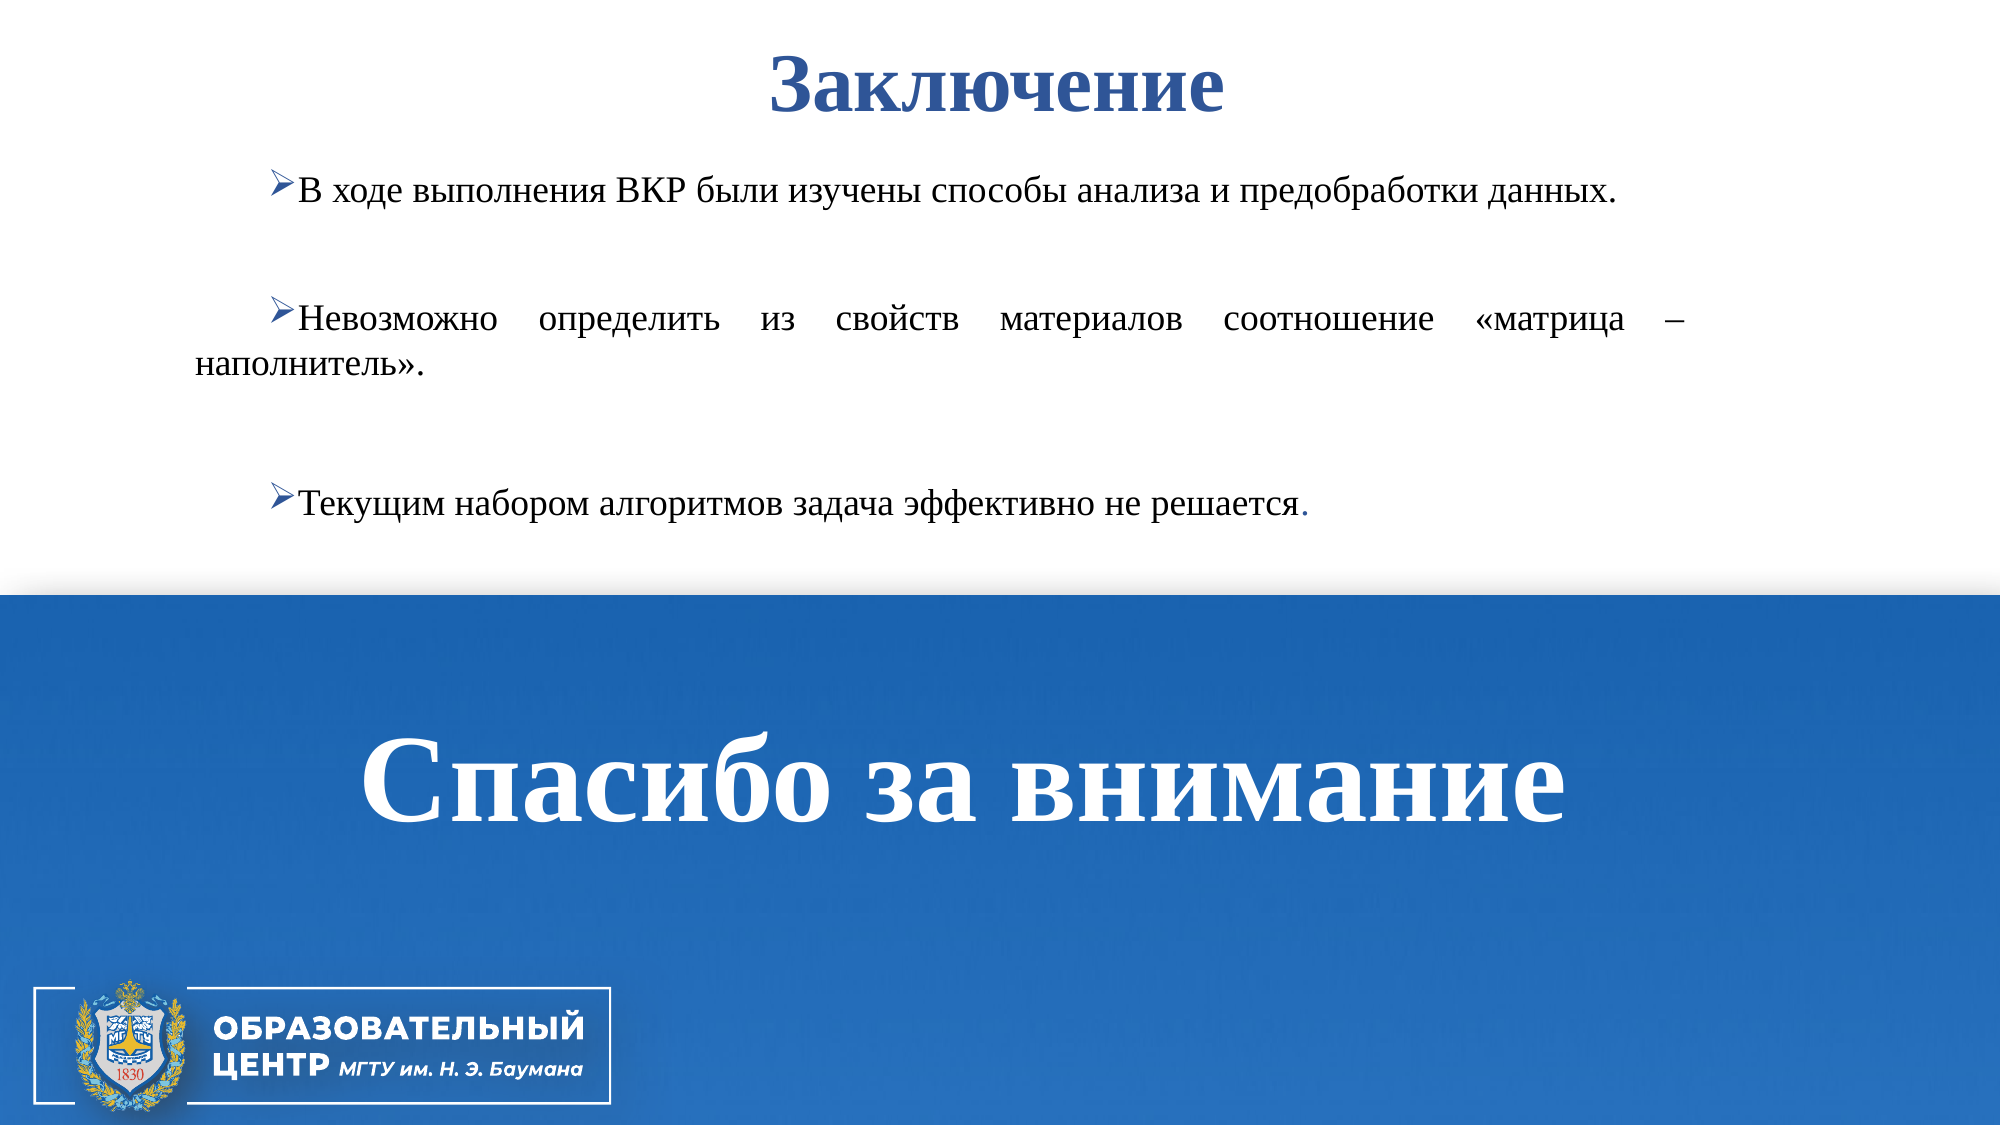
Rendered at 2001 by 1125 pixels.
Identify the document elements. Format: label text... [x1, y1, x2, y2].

text_box В ходе выполнения ВКР были изучены способы анализа и предобработки данных. Невозможно определить из свойств материалов соотношение «матрица – наполнитель». Текущим набором алгоритмов задача эффективно не решается. [180, 157, 1700, 531]
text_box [0, 595, 2000, 1125]
text_box Заключение [459, 14, 1467, 136]
